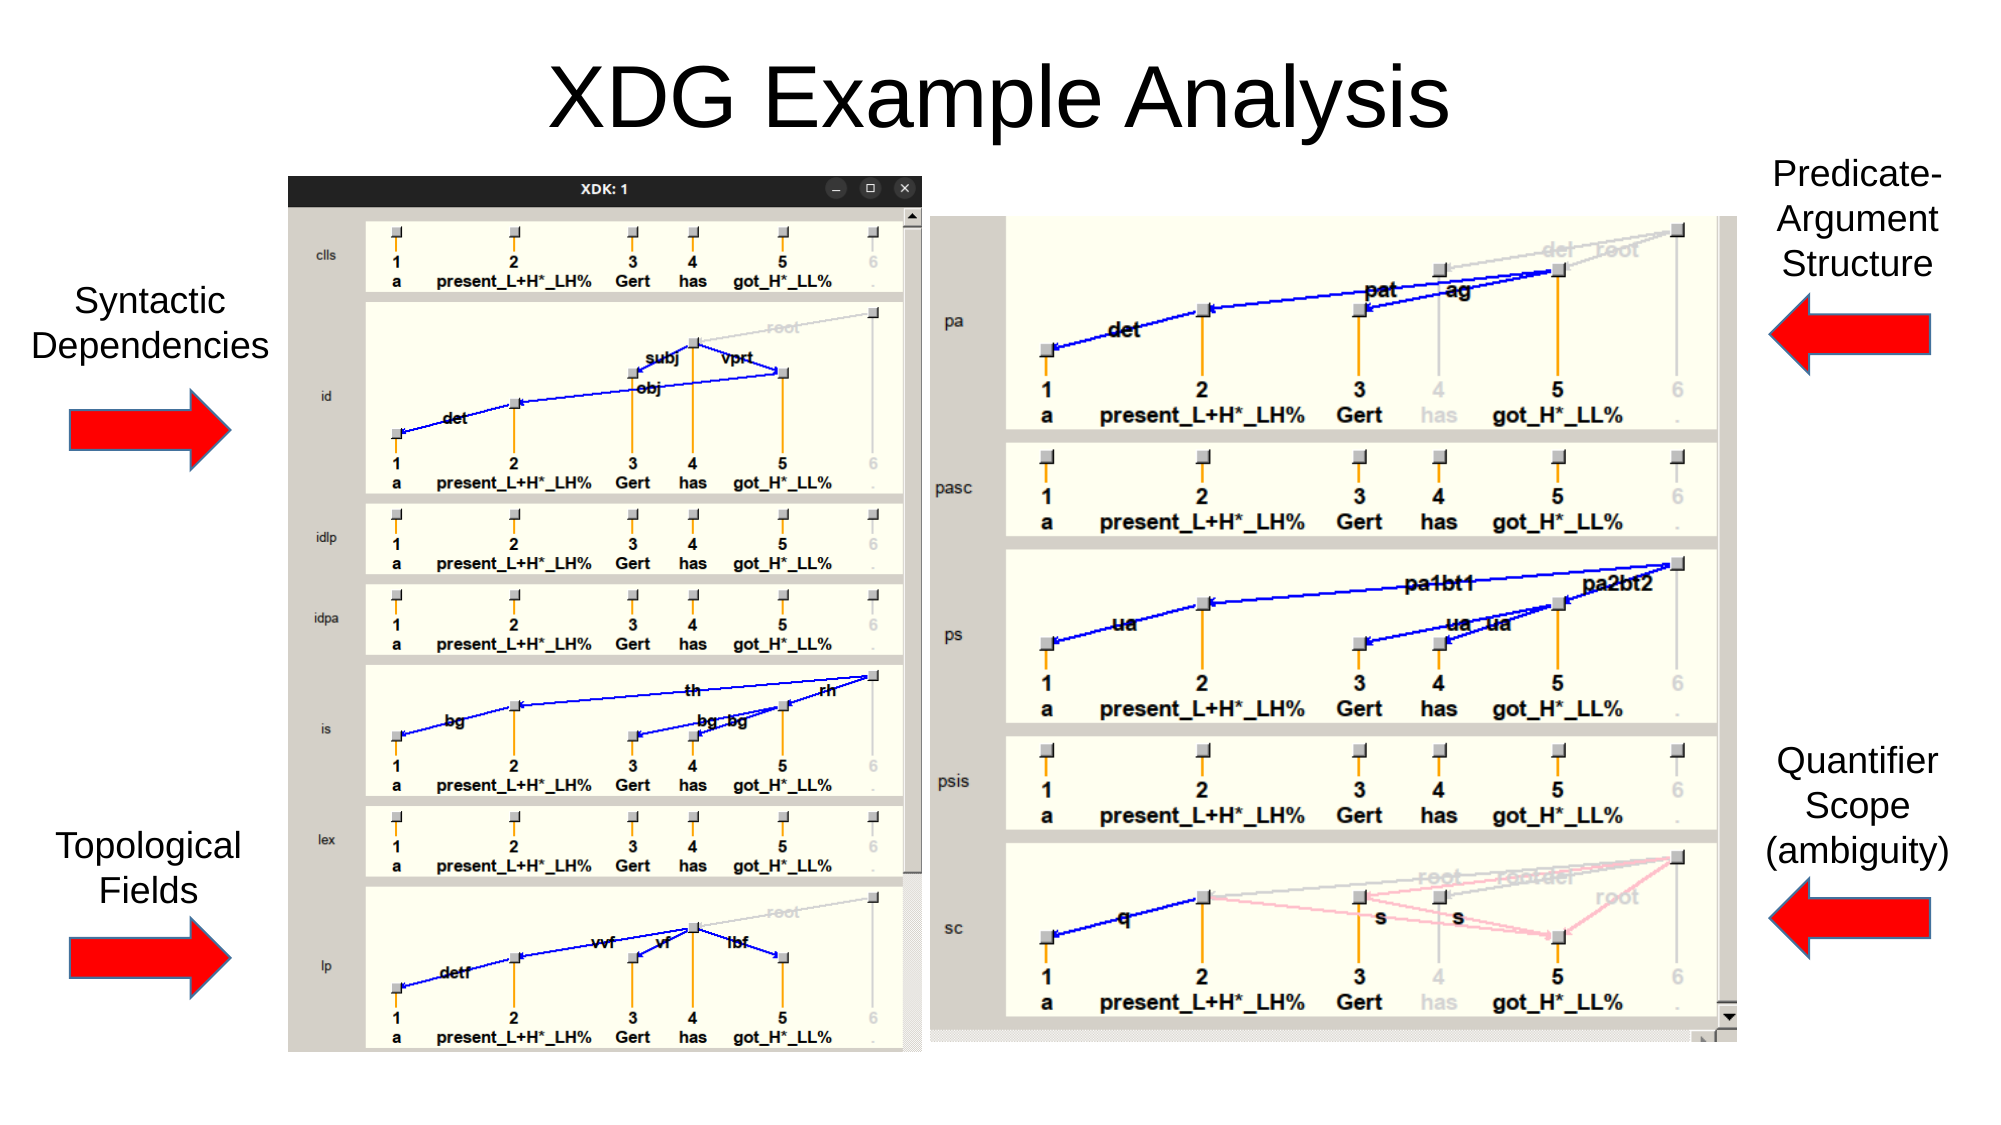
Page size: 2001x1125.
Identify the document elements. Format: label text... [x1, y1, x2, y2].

text_box [1768, 292, 1932, 377]
text_box Syntactic Dependencies [11, 268, 283, 374]
text_box [68, 919, 232, 1001]
text_box [1768, 879, 1932, 961]
text_box [68, 387, 232, 473]
picture [930, 216, 1737, 1042]
text_box Predicate- Argument Structure [1754, 141, 1961, 292]
text_box Quantifier Scope (ambiguity) [1740, 728, 1980, 879]
title XDG Example Analysis [150, 43, 1850, 154]
picture [288, 176, 922, 1052]
text_box Topological Fields [8, 813, 283, 919]
